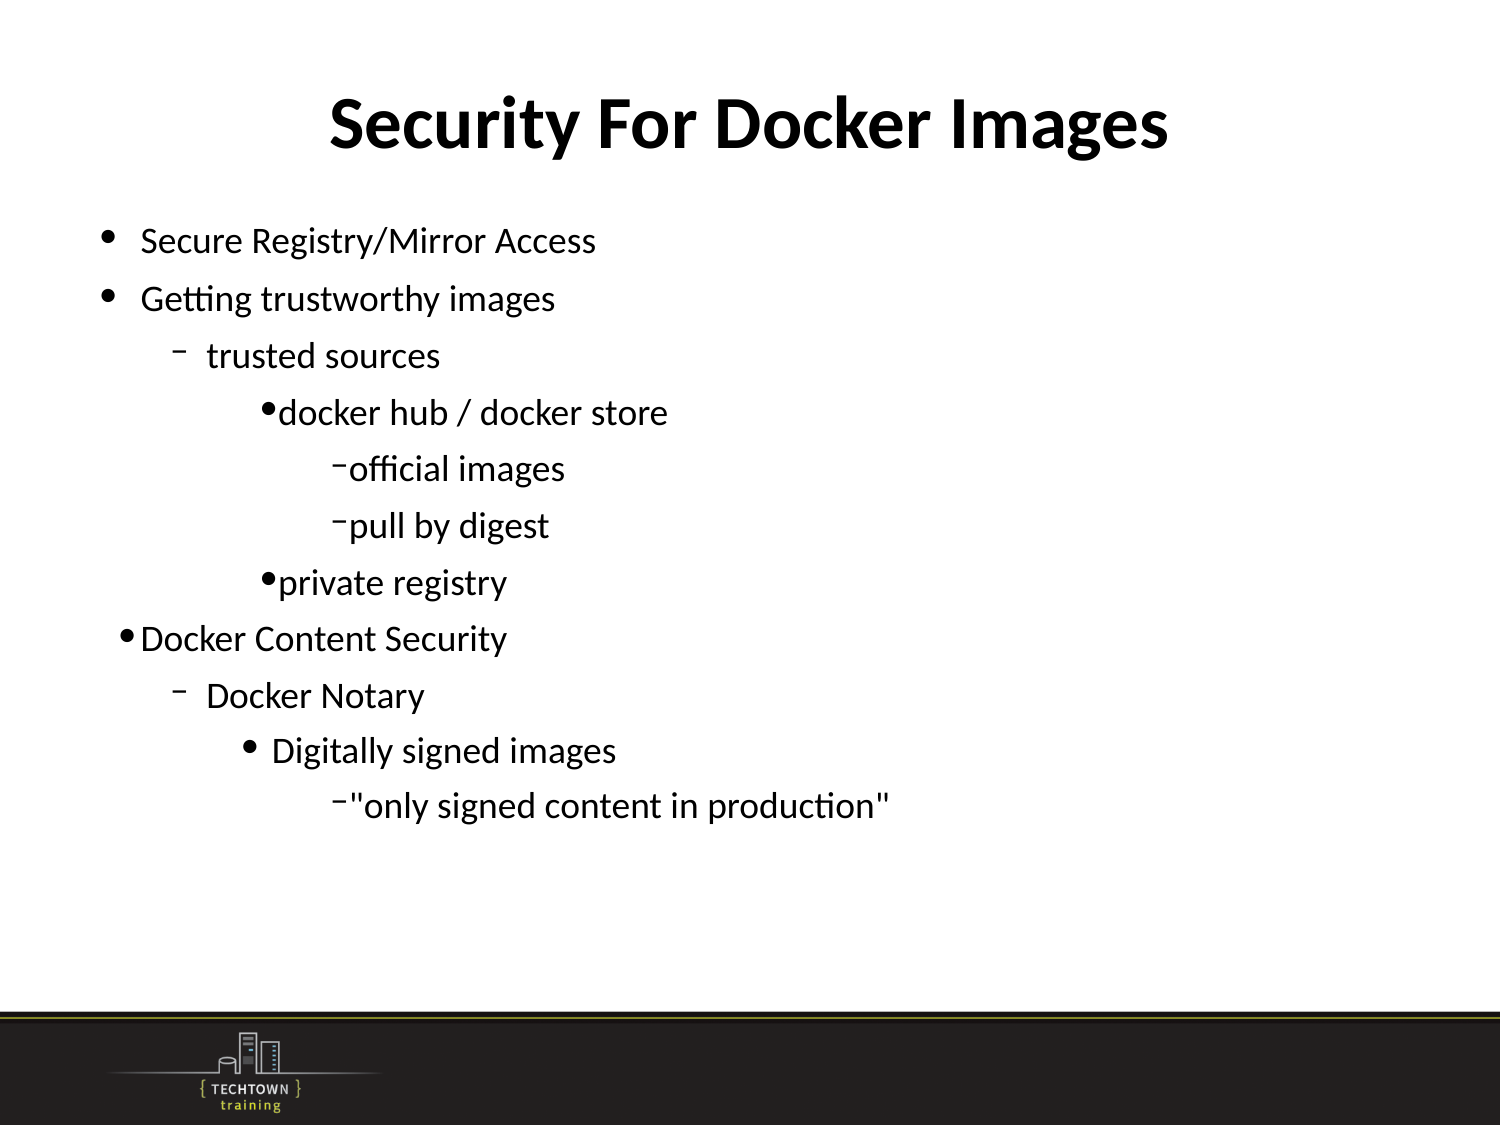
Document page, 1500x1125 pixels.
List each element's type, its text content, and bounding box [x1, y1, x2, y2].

list Secure Registry/Mirror Access Getting trustworthy images trusted sources docker hub / docker store official images pull by digest private registry Docker Content Security Docker Notary Digitally signed images "only signed content in production" [69, 208, 1420, 951]
picture [0, 0, 1500, 1125]
title Security For Docker Images [75, 24, 1425, 213]
